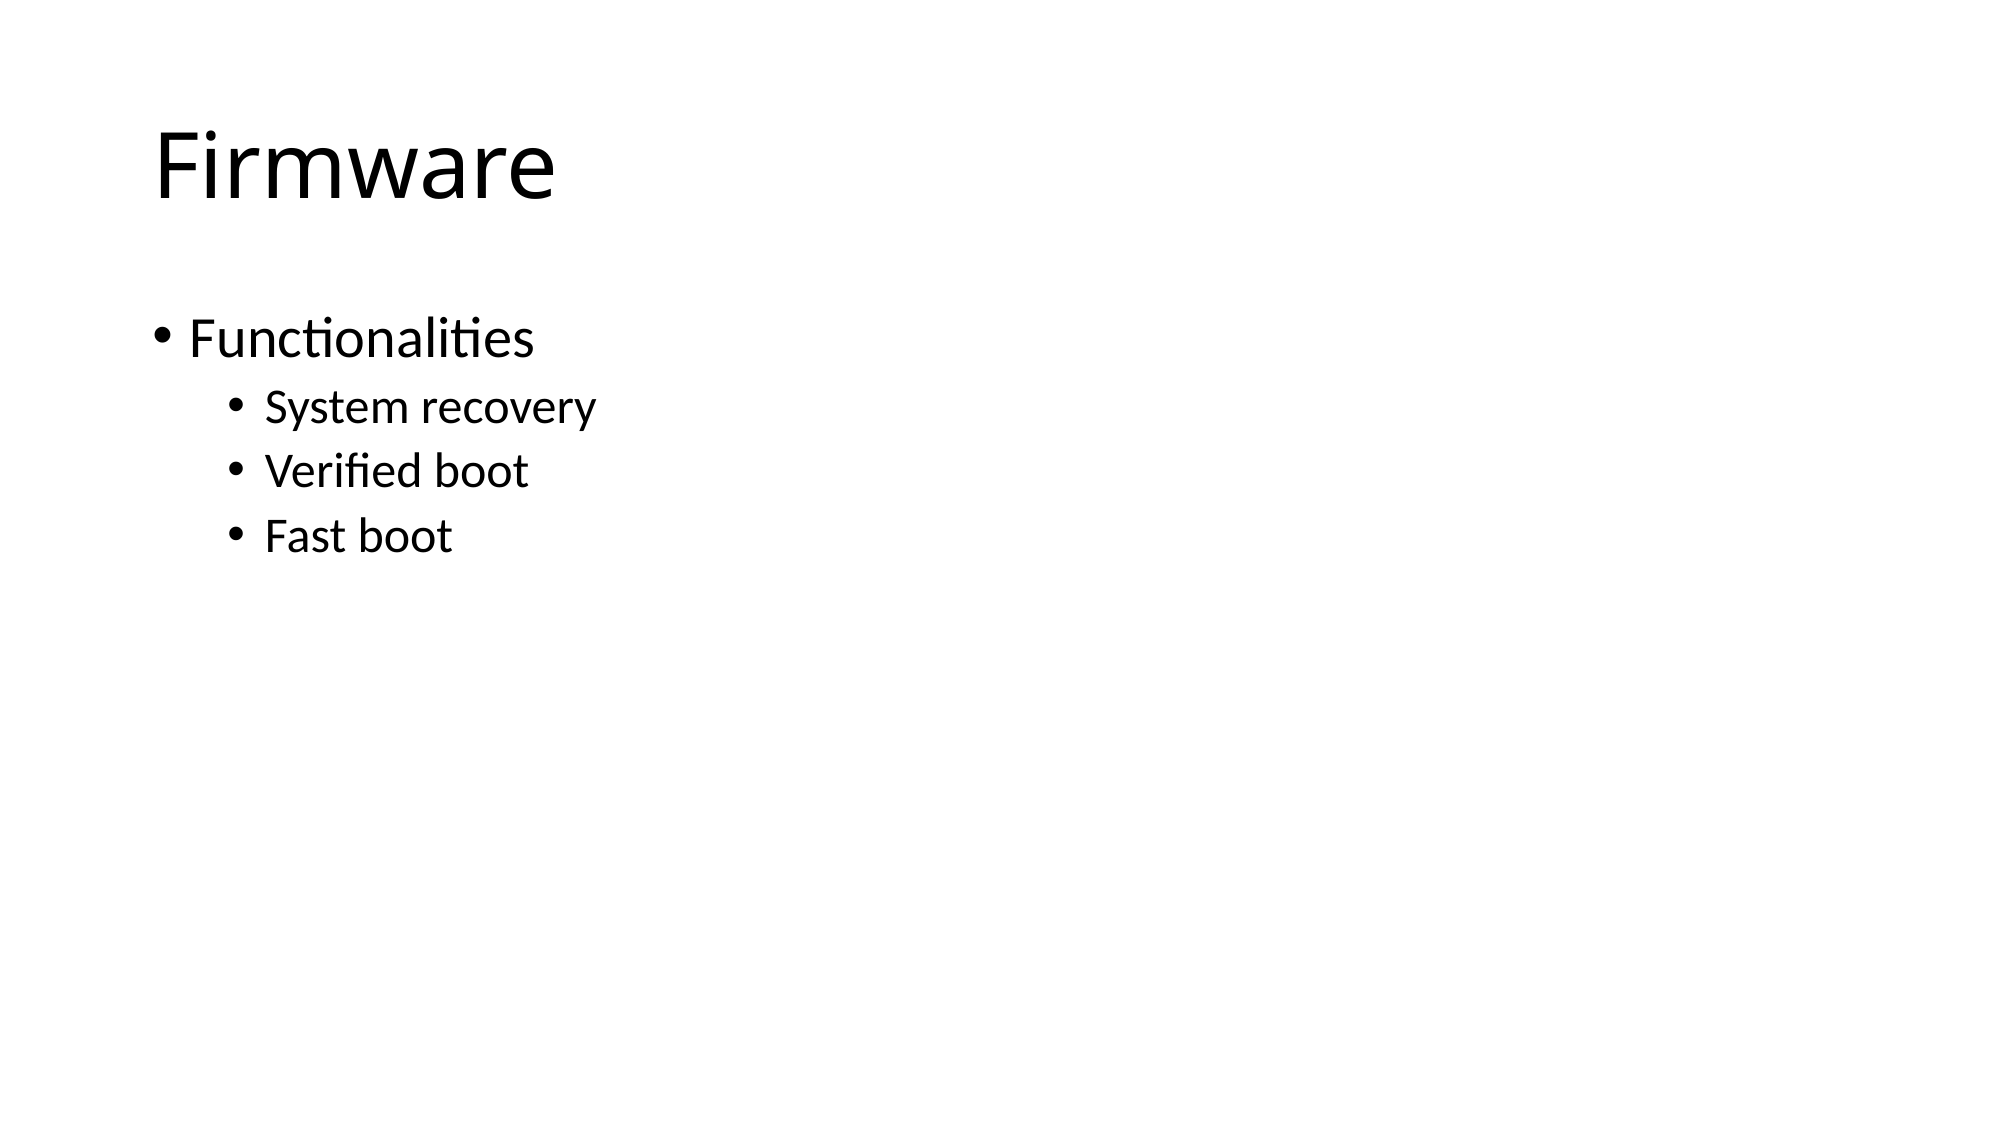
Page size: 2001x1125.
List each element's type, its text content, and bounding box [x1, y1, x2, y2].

list Functionalities System recovery Verified boot Fast boot [137, 299, 1863, 1014]
title Firmware [137, 59, 1863, 278]
